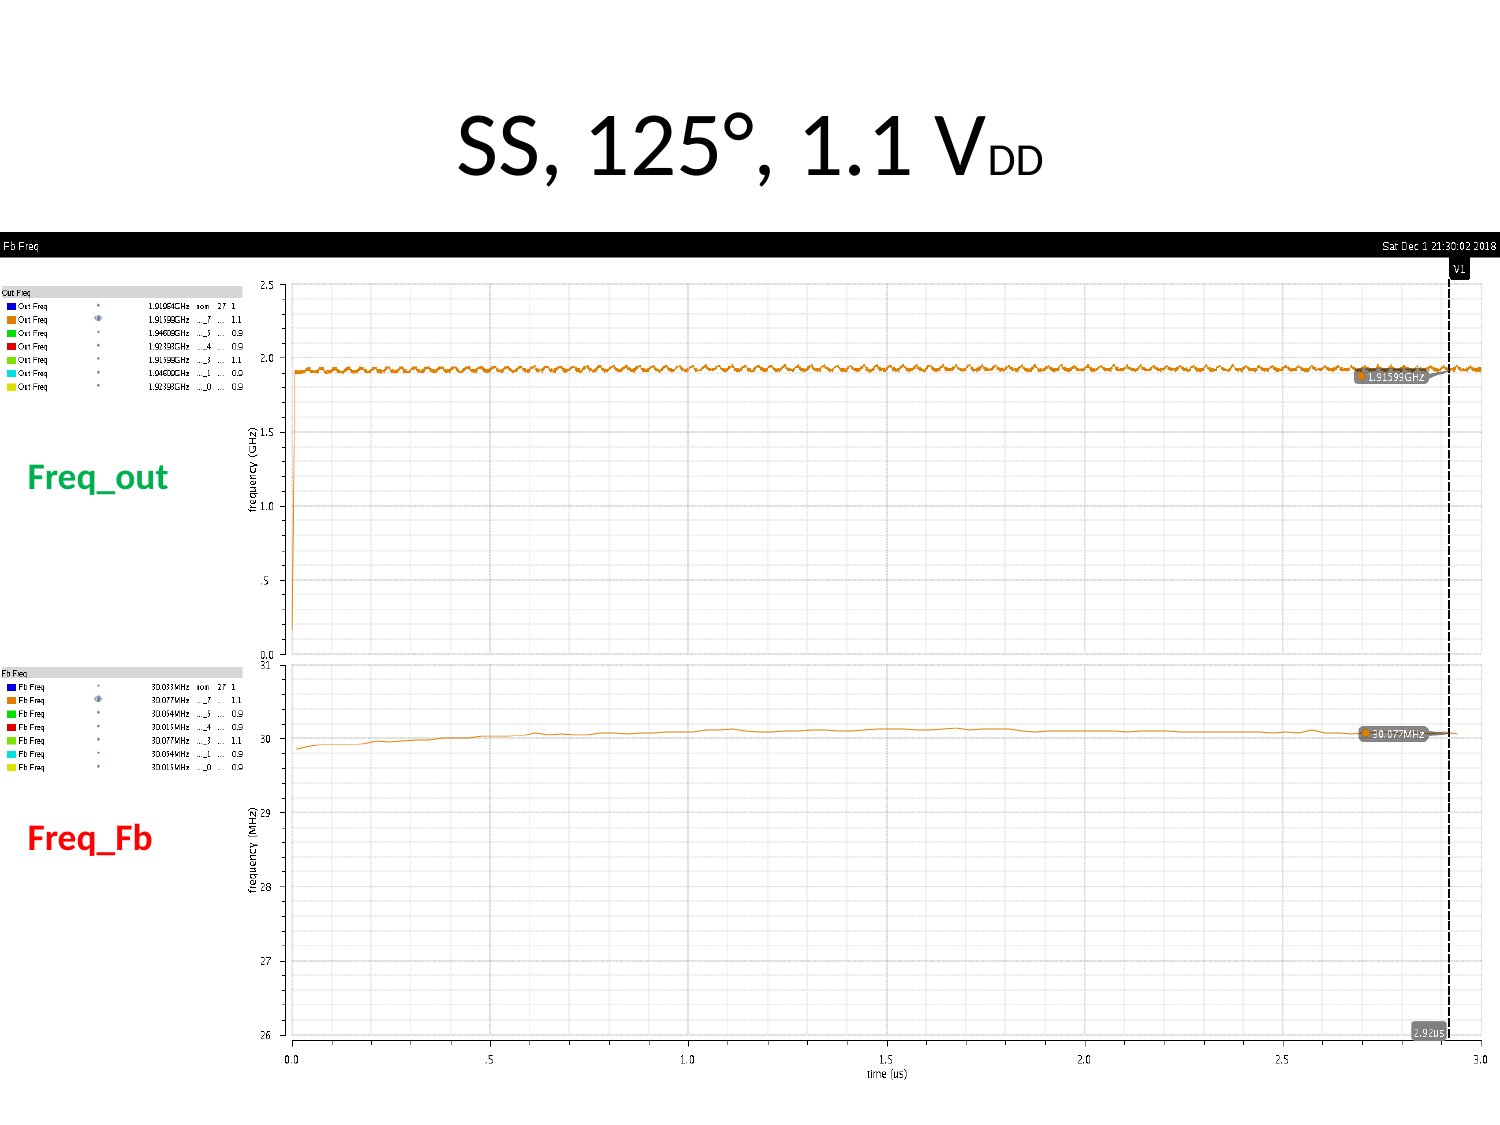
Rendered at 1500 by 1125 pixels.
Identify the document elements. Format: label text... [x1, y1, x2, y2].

picture [0, 232, 1500, 1081]
title SS, 125°, 1.1 VDD [75, 45, 1425, 230]
